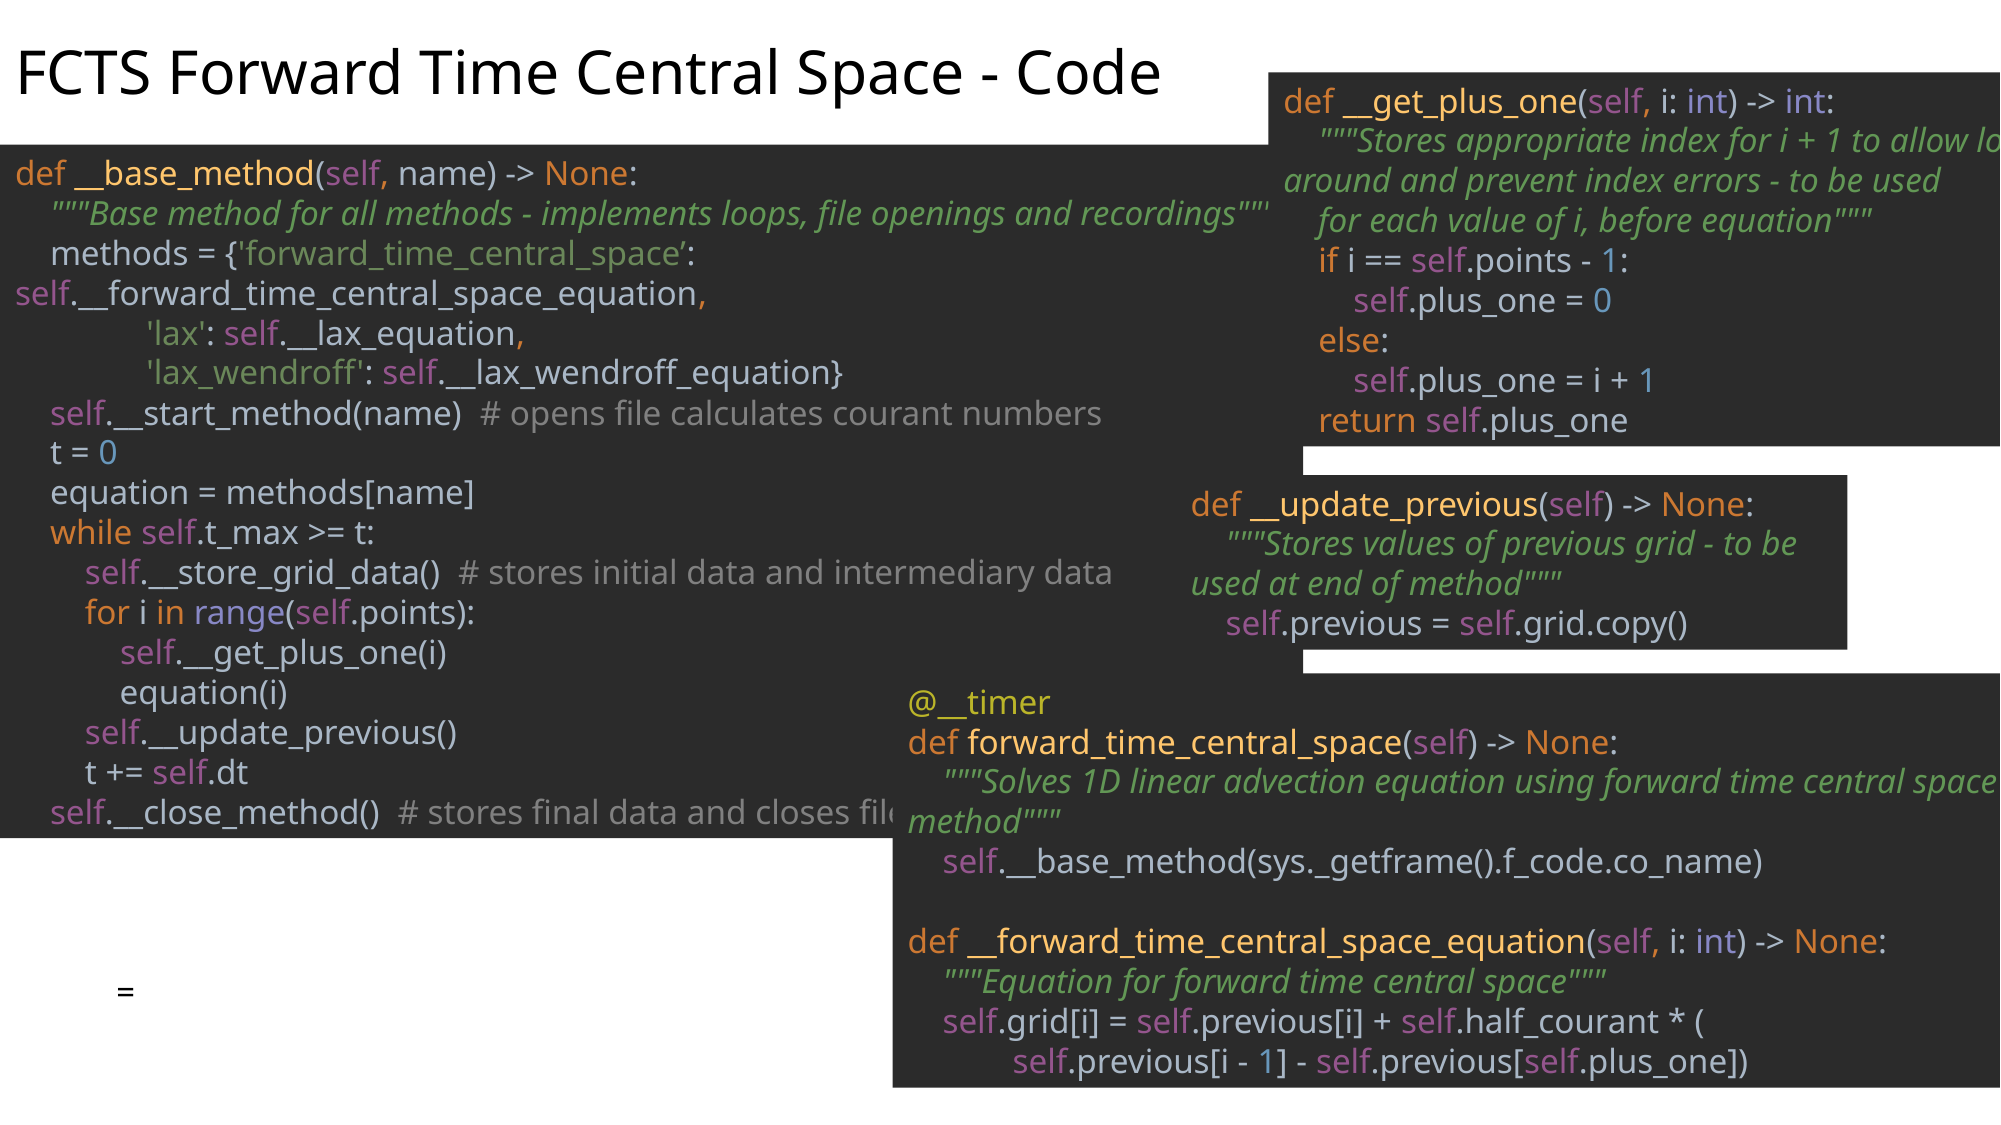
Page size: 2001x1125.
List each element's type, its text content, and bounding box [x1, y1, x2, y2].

text_box def __base_method(self, name) -> None: """Base method for all methods - implements loops, file openings and recordings""" methods = {'forward_time_central_space’: self.__forward_time_central_space_equation, 'lax': self.__lax_equation, 'lax_wendroff': self.__lax_wendroff_equation} self.__start_method(name) # opens file calculates courant numbers t = 0 equation = methods[name] while self.t_max >= t: self.__store_grid_data() # stores initial data and intermediary data for i in range(self.points): self.__get_plus_one(i) equation(i) self.__update_previous() t += self.dt self.__close_method() # stores final data and closes file etc. [0, 144, 1304, 839]
text_box def __update_previous(self) -> None: """Stores values of previous grid - to be used at end of method""" self.previous = self.grid.copy() [1175, 475, 1848, 650]
text_box def __get_plus_one(self, i: int) -> int: """Stores appropriate index for i + 1 to allow loop around and prevent index errors - to be used for each value of i, before equation""" if i == self.points - 1: self.plus_one = 0 else: self.plus_one = i + 1 return self.plus_one [1268, 72, 2000, 447]
title FCTS Forward Time Central Space - Code [0, 13, 1304, 136]
text_box @__timer def forward_time_central_space(self) -> None: """Solves 1D linear advection equation using forward time central space method""" self.__base_method(sys._getframe().f_code.co_name) def __forward_time_central_space_equation(self, i: int) -> None: """Equation for forward time central space""" self.grid[i] = self.previous[i] + self.half_courant * ( self.previous[i - 1] - self.previous[self.plus_one]) [892, 673, 2000, 1088]
